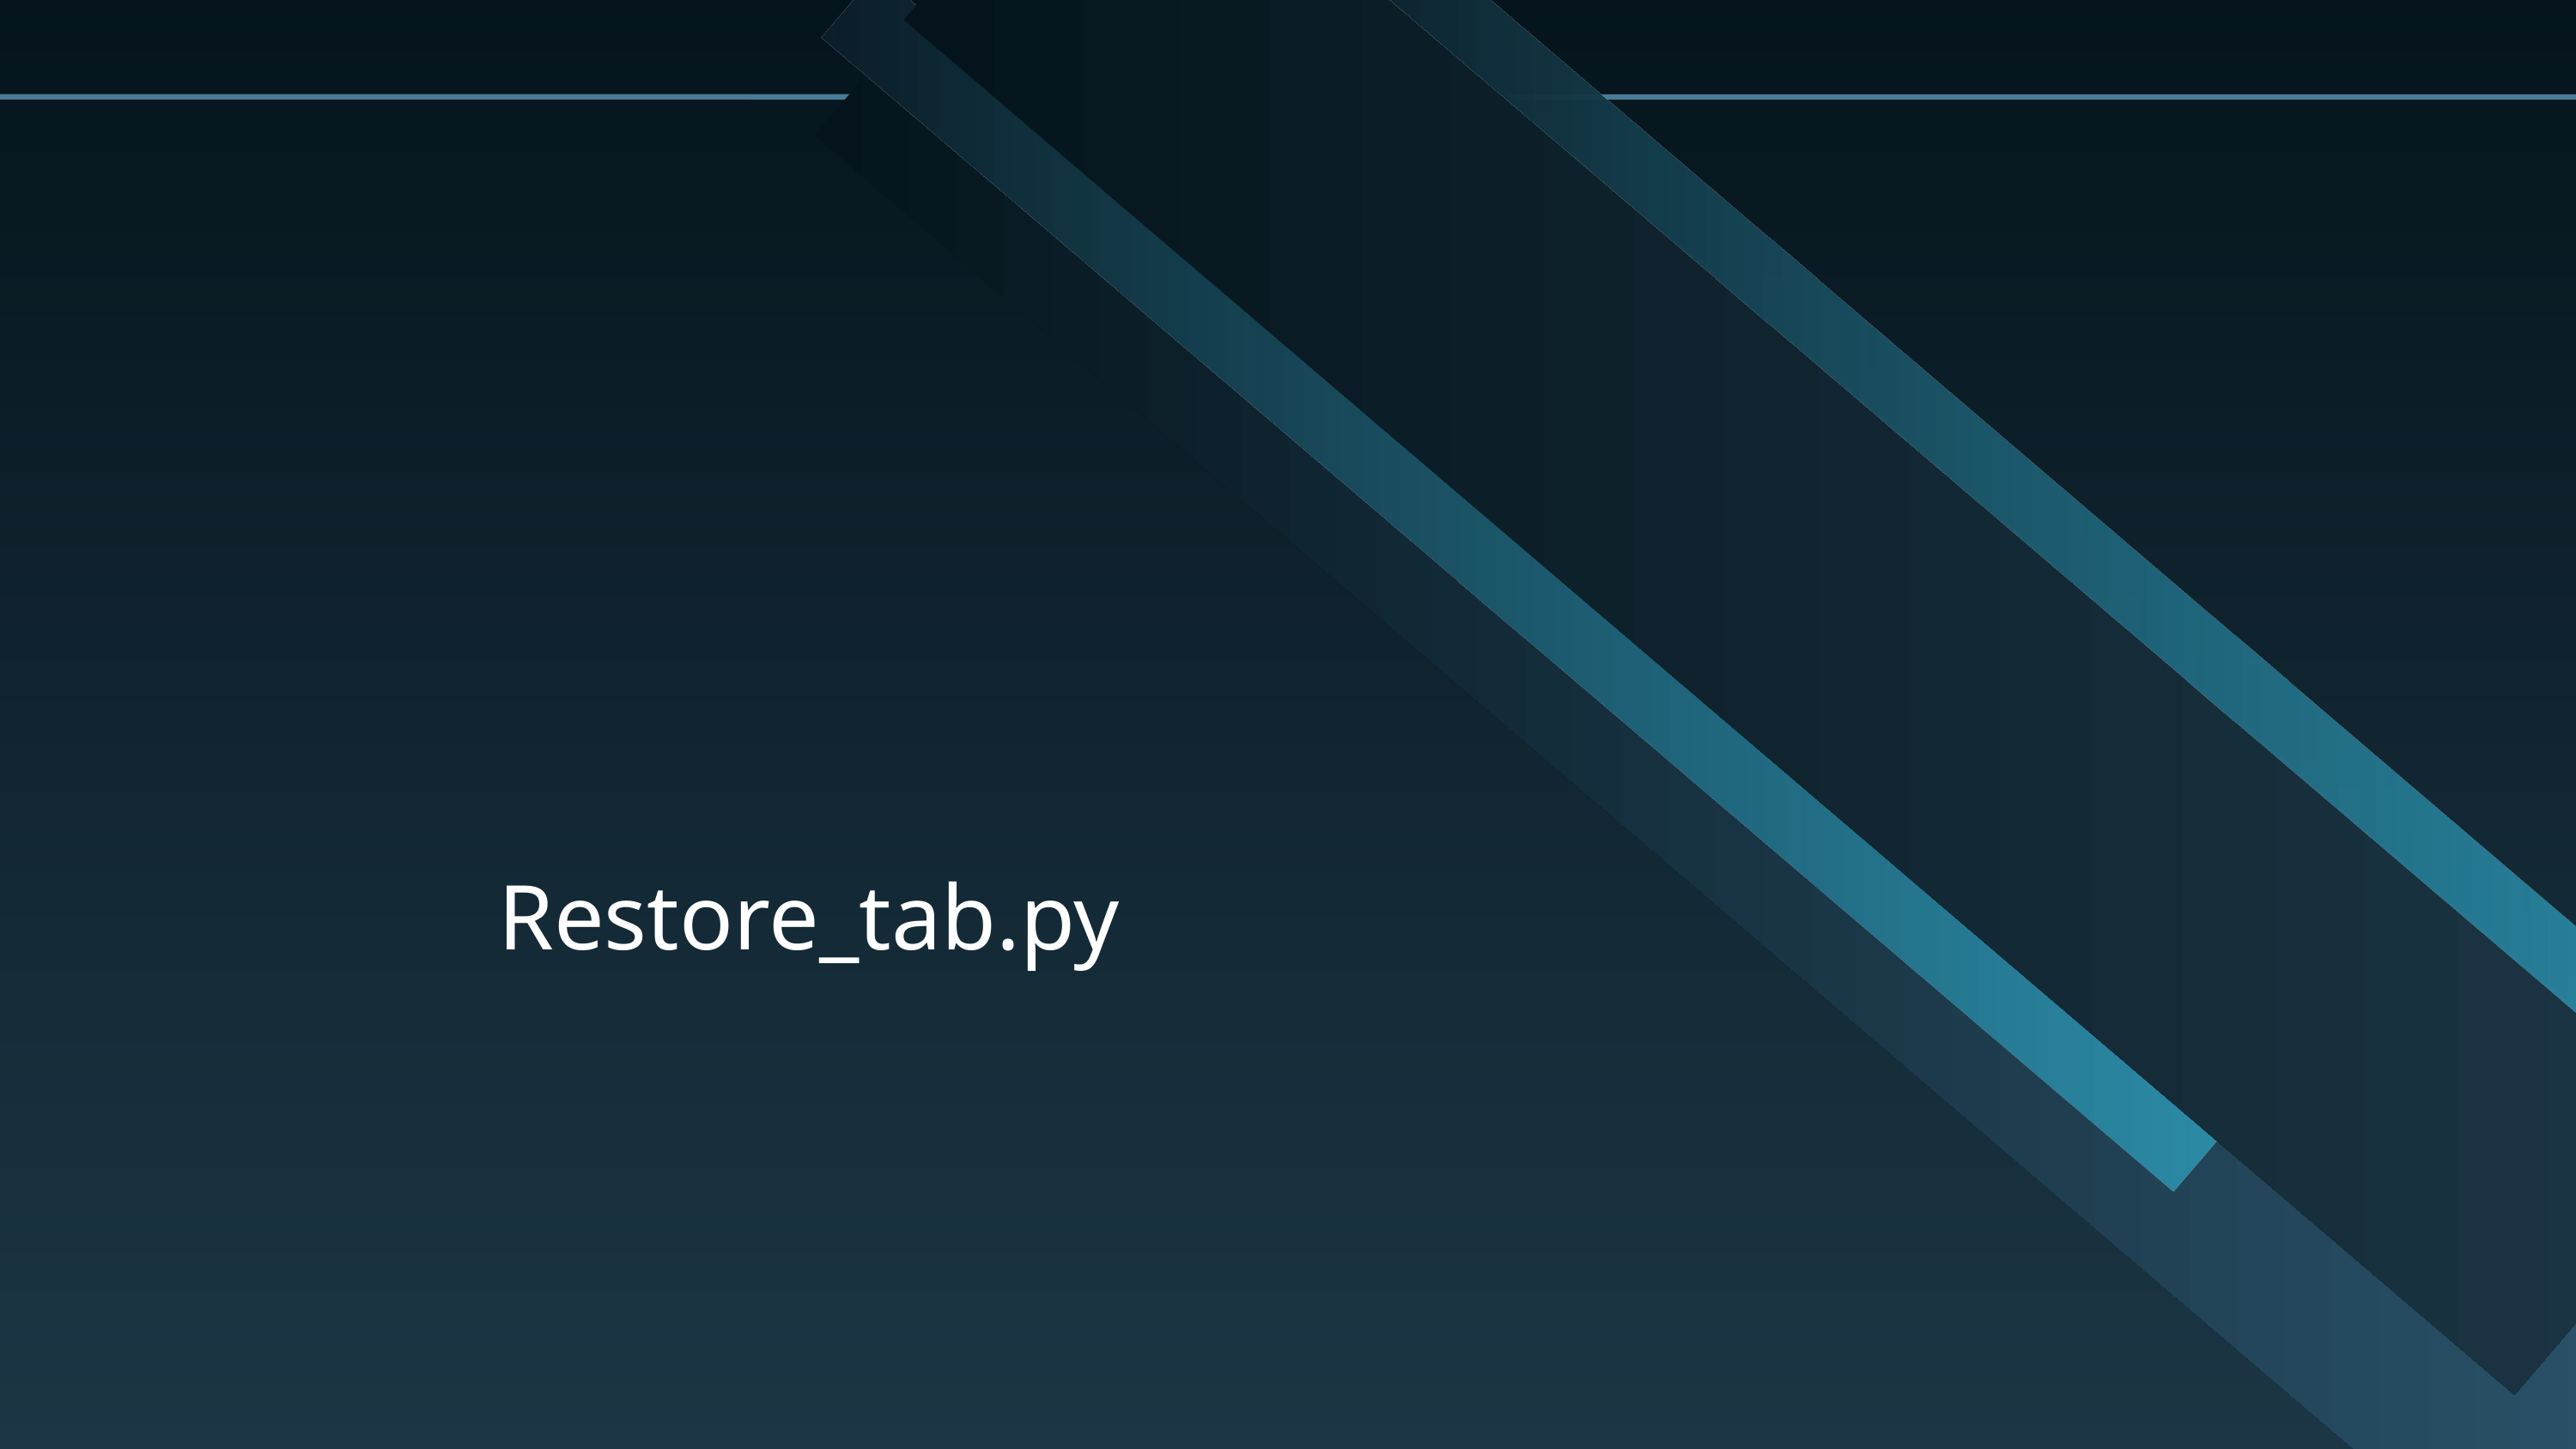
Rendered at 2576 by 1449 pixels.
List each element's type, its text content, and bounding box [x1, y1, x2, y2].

text_box Restore_tab.py [94, 860, 802, 968]
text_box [809, 0, 2576, 969]
